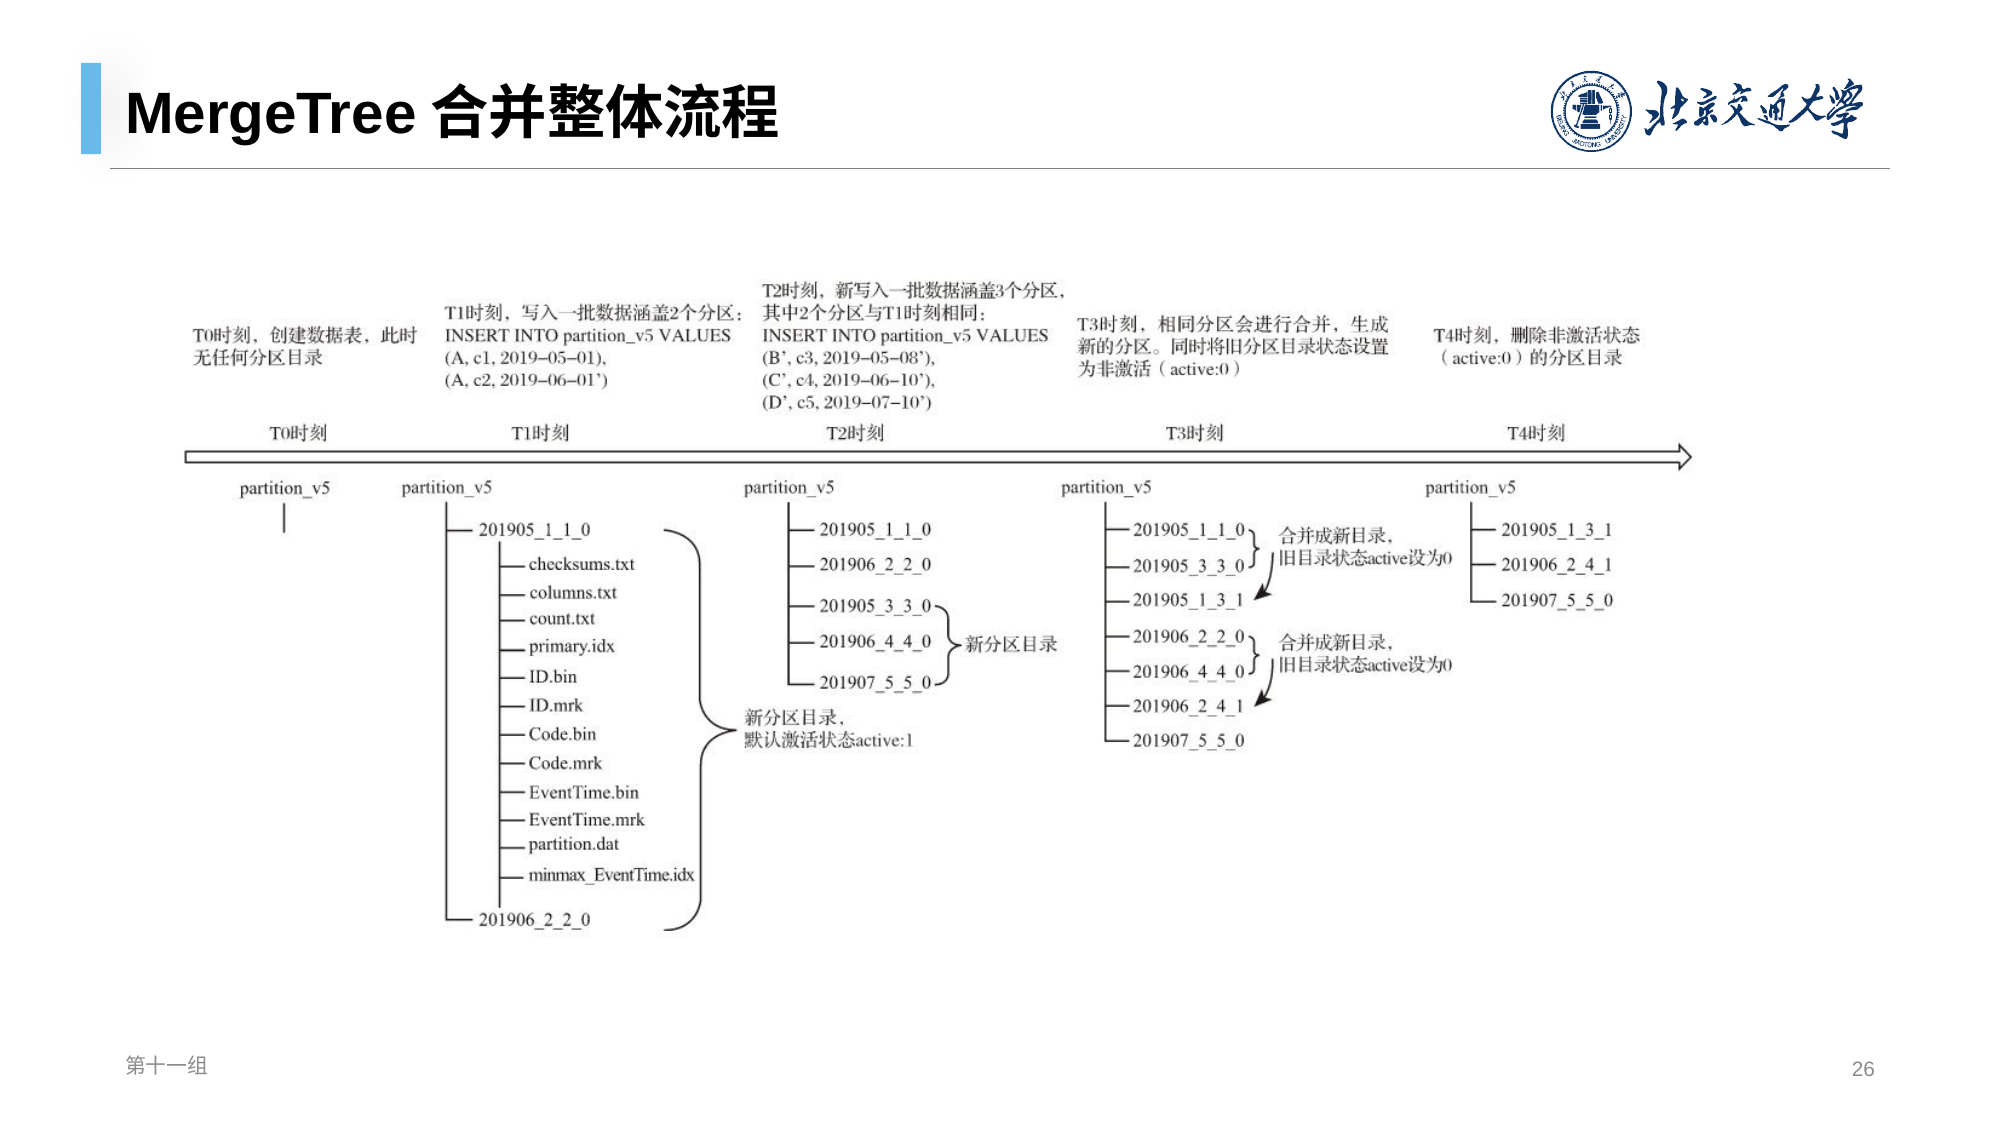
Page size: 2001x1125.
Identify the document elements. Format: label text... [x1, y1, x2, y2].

footer 第十一组 [109, 1050, 790, 1085]
title MergeTree合并整体流程 [109, 0, 1890, 154]
slide_number 26 [1412, 1050, 1890, 1085]
picture [1529, 154, 1890, 184]
picture [154, 260, 1721, 954]
